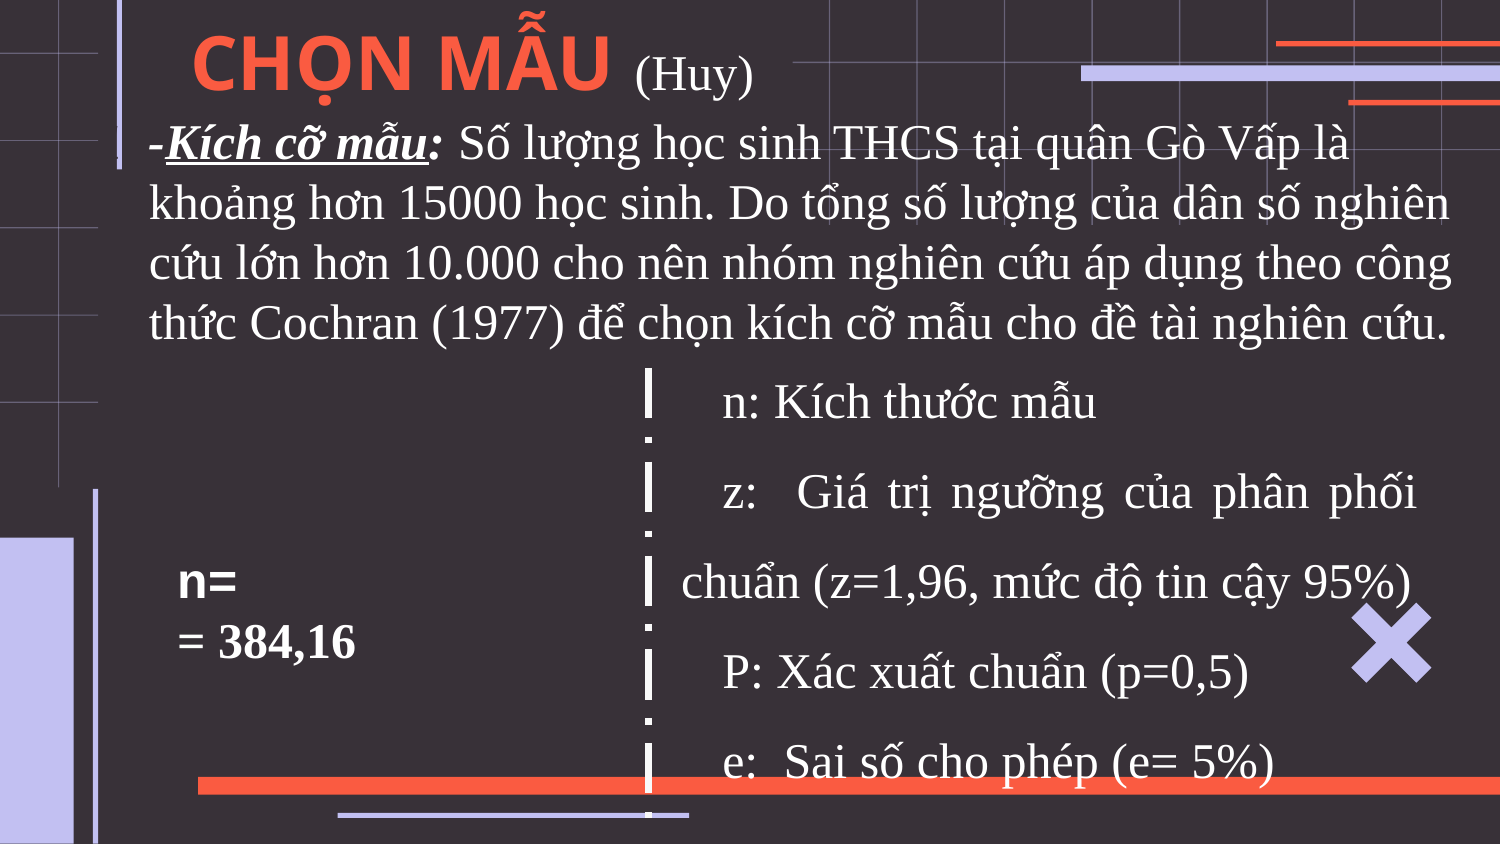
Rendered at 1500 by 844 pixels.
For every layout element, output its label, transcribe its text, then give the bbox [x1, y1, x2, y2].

text_box CHỌN MẪU (Huy) [85, 0, 832, 68]
list -Kích cỡ mẫu: Số lượng học sinh THCS tại quân Gò Vấp là khoảng hơn 15000 học sinh. Do tổng số lượng của dân số nghiên cứu lớn hơn 10.000 cho nên nhóm nghiên cứu áp dụng theo công thức Cochran (1977) để chọn kích cỡ mẫu cho đề tài nghiên cứu. [58, 94, 1490, 648]
text_box n: Kích thước mẫu z: Giá trị ngưỡng của phân phối chuẩn (z=1,96, mức độ tin cậy 95%) P: Xác xuất chuẩn (p=0,5) e: Sai số cho phép (e= 5%) [651, 331, 1433, 797]
